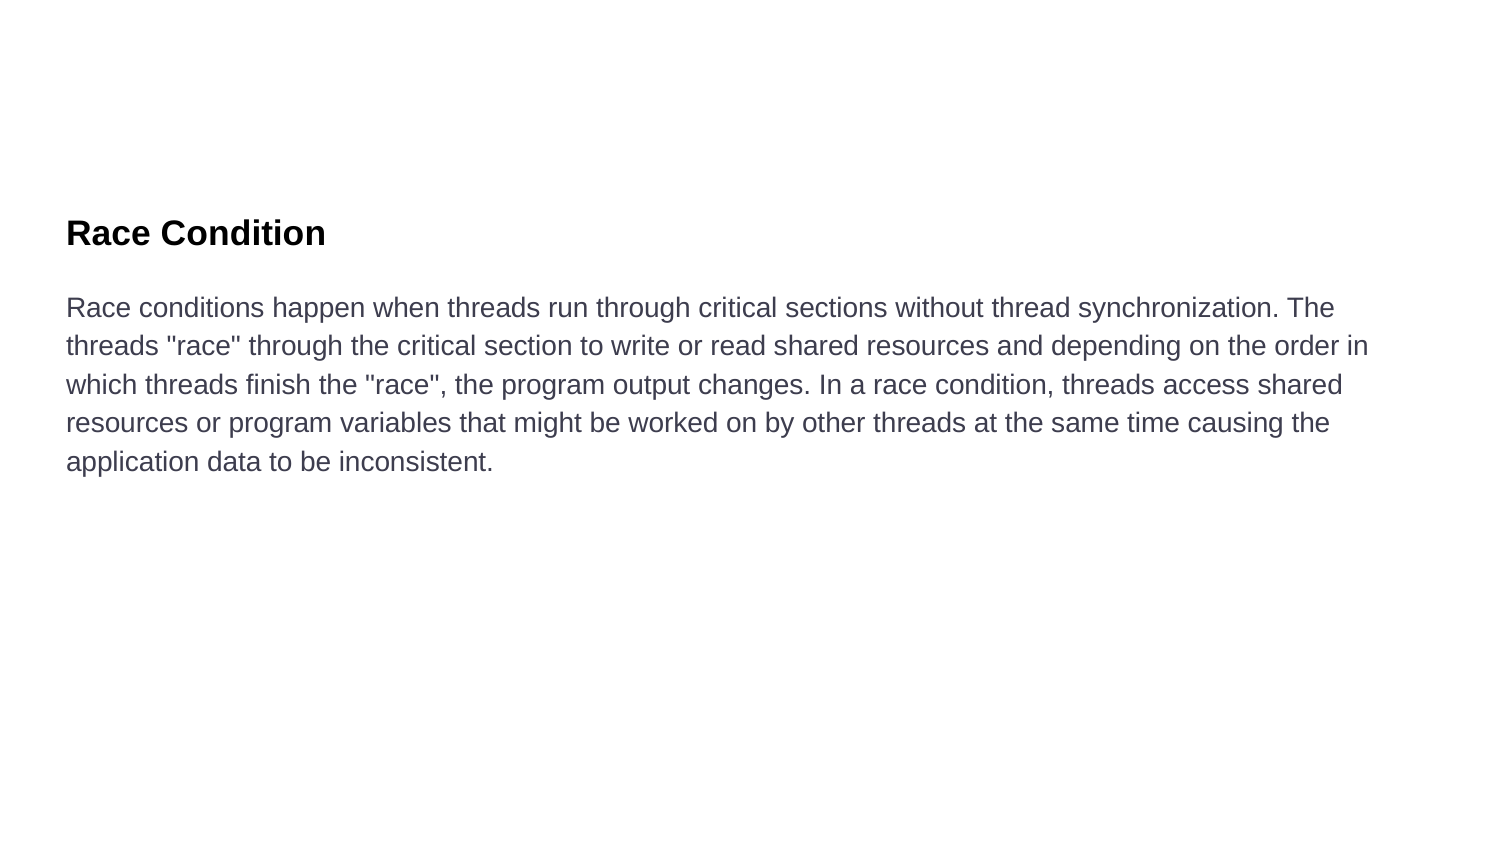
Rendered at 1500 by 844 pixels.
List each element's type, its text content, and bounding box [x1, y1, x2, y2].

list Race Condition Race conditions happen when threads run through critical sections without thread synchronization. The threads "race" through the critical section to write or read shared resources and depending on the order in which threads finish the "race", the program output changes. In a race condition, threads access shared resources or program variables that might be worked on by other threads at the same time causing the application data to be inconsistent. [51, 189, 1449, 750]
